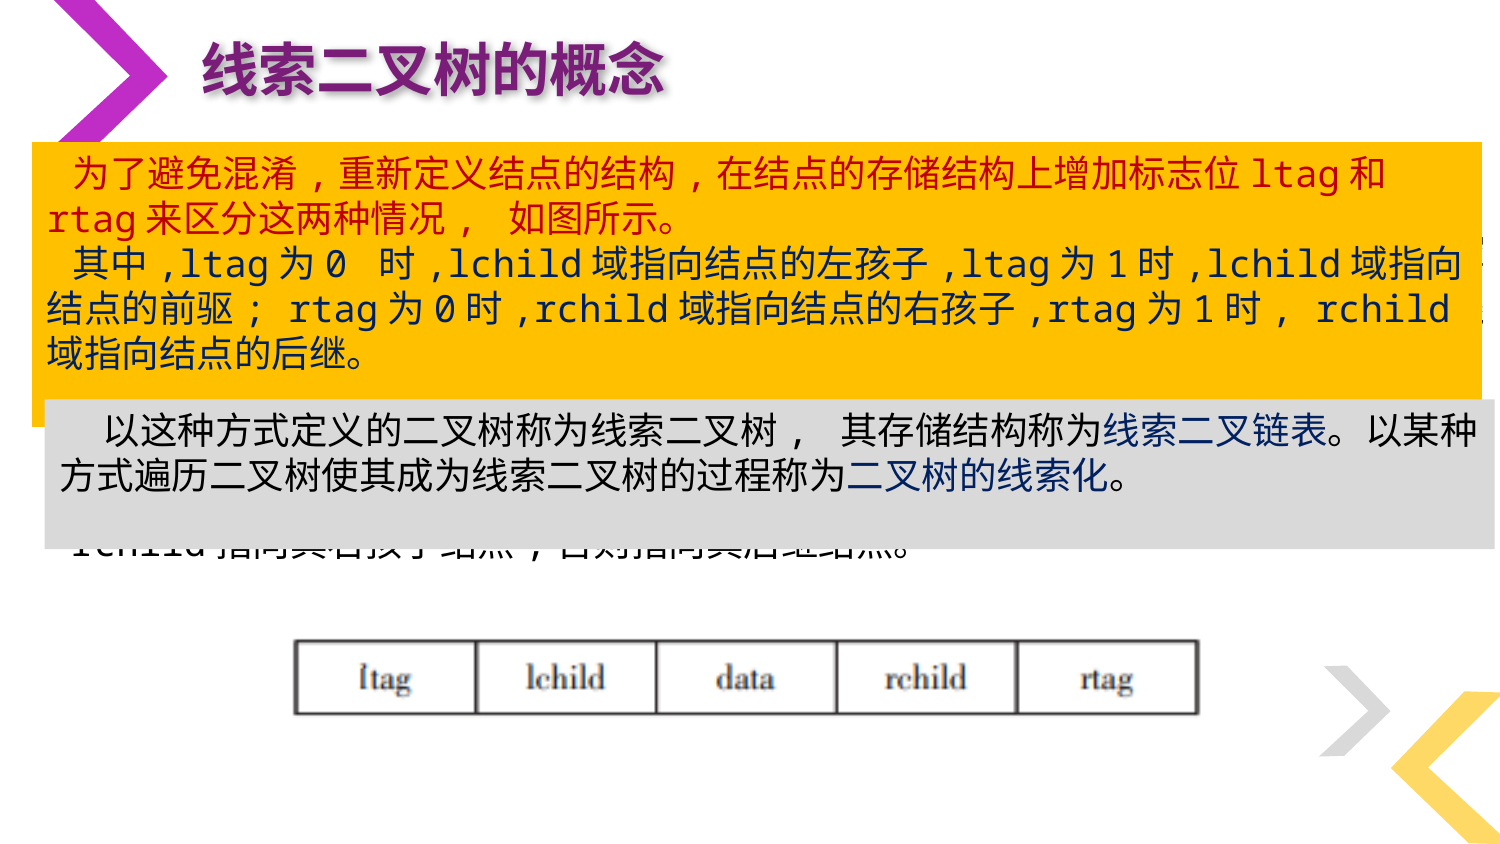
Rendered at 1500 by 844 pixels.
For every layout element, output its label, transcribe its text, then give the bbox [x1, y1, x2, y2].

text_box 以这种方式定义的二叉树称为线索二叉树, 其存储结构称为线索二叉链表。以某种方式遍历二叉树使其成为线索二叉树的过程称为二叉树的线索化。 [44, 399, 1495, 550]
list 对于一个具有n个结点的二叉树,若采用二叉链表存储结构, 在2n个指针域中只有n-1 个指针域用来存储孩子结点的地址,另外n+1个指针域为空。可以利用这些空指针域存 放指向该结点在某种遍历序列中的前驱结点和后继结点的指针。这种指向线性序列中前驱结点和后继结点的指针称为线索。 遍历的方式不同,产生的遍历线性序列也不同,做如下规定: 若结点有左子树, 则其 lchild域指向其左孩子结点, 否则指向其前驱结点;若结点有右子树,则rchild指向其右孩子结点,否则指向其后继结点。 [31, 149, 1498, 726]
list 线索二叉树的概念 [188, 35, 1214, 111]
picture [271, 630, 1229, 734]
text_box 为了避免混淆,重新定义结点的结构,在结点的存储结构上增加标志位ltag和rtag来区分这两种情况, 如图所示。 其中,ltag为0 时,lchild域指向结点的左孩子,ltag为1时,lchild域指向结点的前驱; rtag为0时,rchild域指向结点的右孩子,rtag为1时, rchild域指向结点的后继。 [32, 142, 1482, 427]
